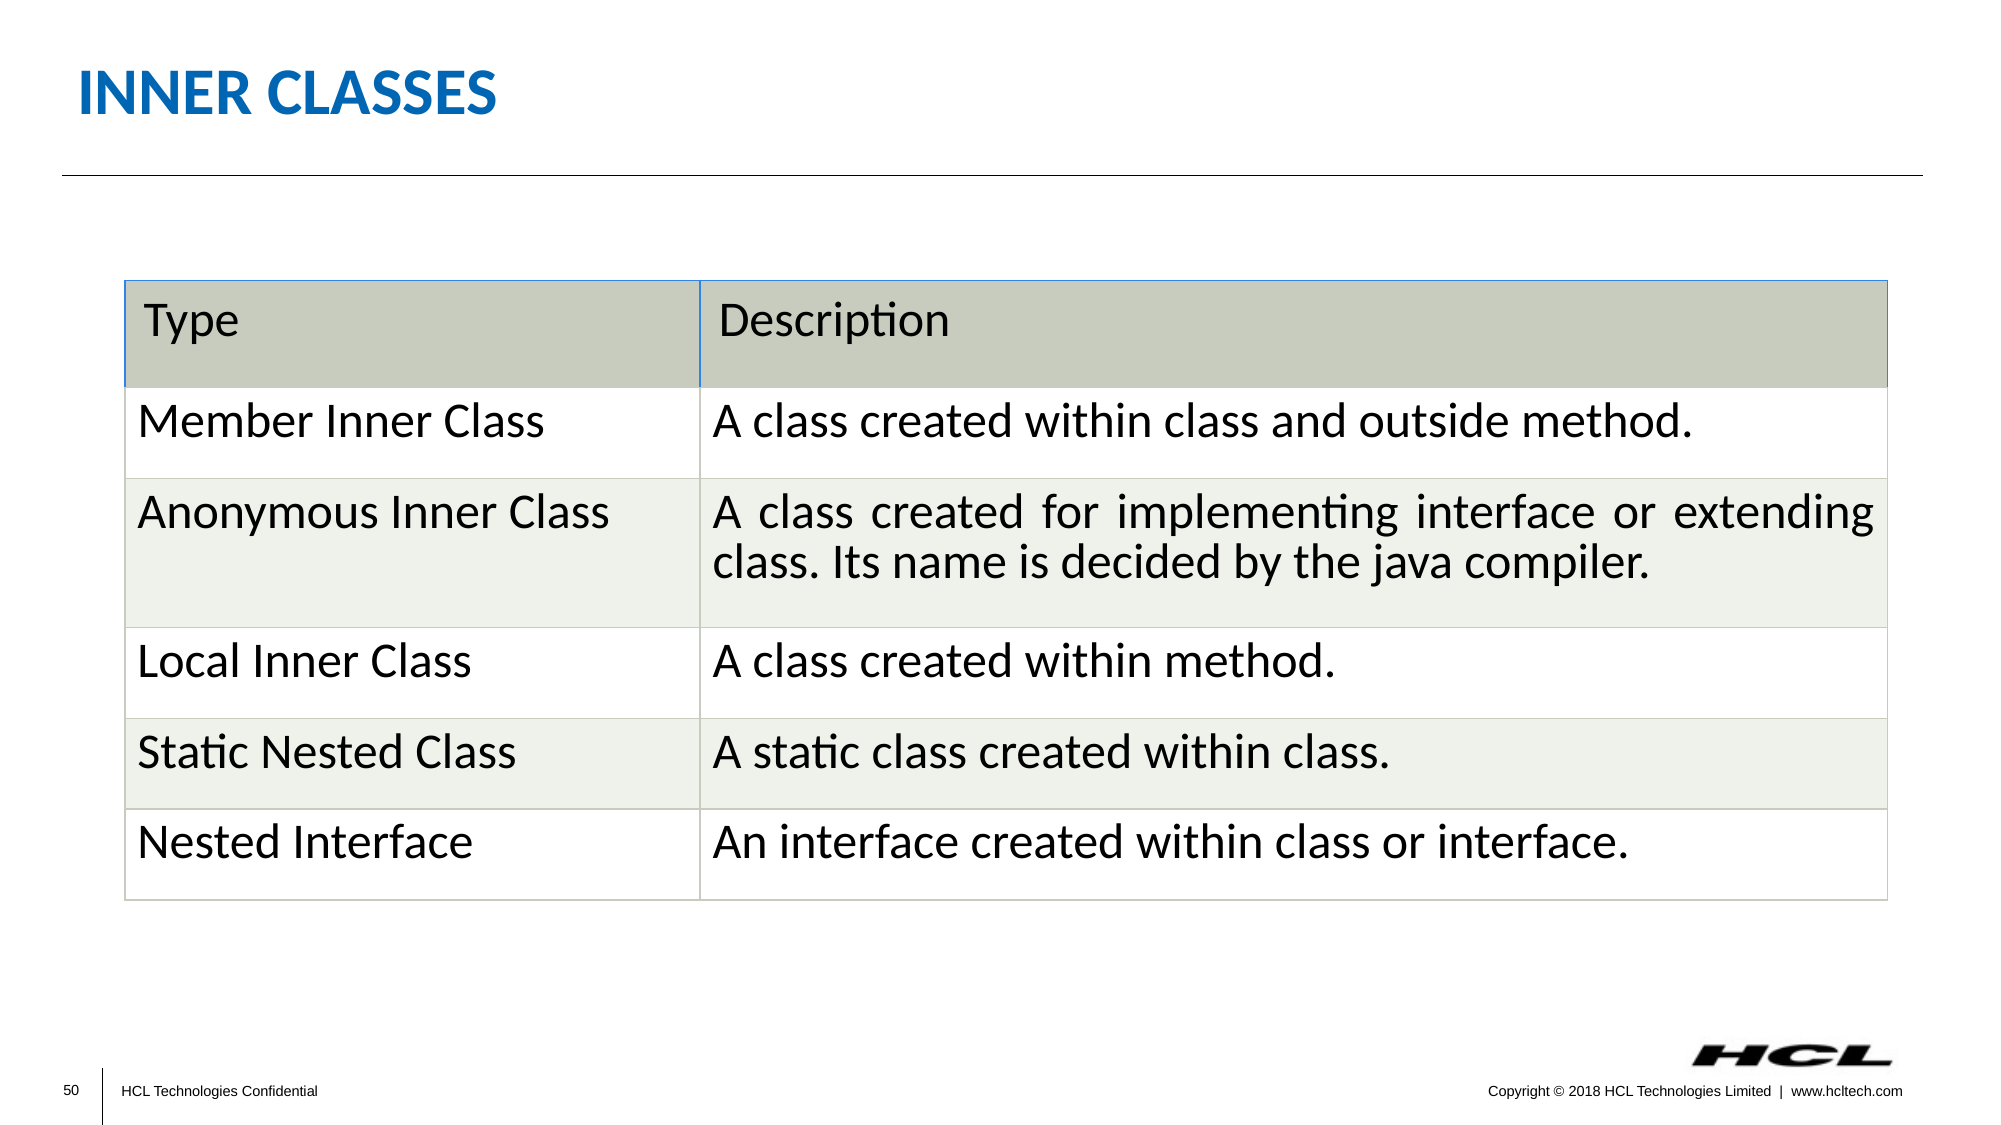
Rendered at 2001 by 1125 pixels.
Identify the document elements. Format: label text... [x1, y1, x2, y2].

picture [1660, 1024, 1924, 1080]
table_cell A class created within class and outside method. [701, 388, 1887, 478]
table_cell A class created within method. [701, 628, 1887, 718]
table_cell An interface created within class or interface. [701, 810, 1887, 899]
table_cell Static Nested Class [126, 719, 699, 808]
title Inner Classes [62, 42, 1781, 144]
table_cell A static class created within class. [701, 719, 1887, 808]
table_cell Anonymous Inner Class [126, 479, 699, 627]
table_header Type [126, 281, 699, 387]
table_cell Nested Interface [126, 810, 699, 899]
table_header Description [701, 281, 1887, 387]
table_cell Member Inner Class [126, 388, 699, 478]
table_cell Local Inner Class [126, 628, 699, 718]
table_cell A class created for implementing interface or extending class. Its name is decided by the java compiler. [701, 479, 1887, 627]
